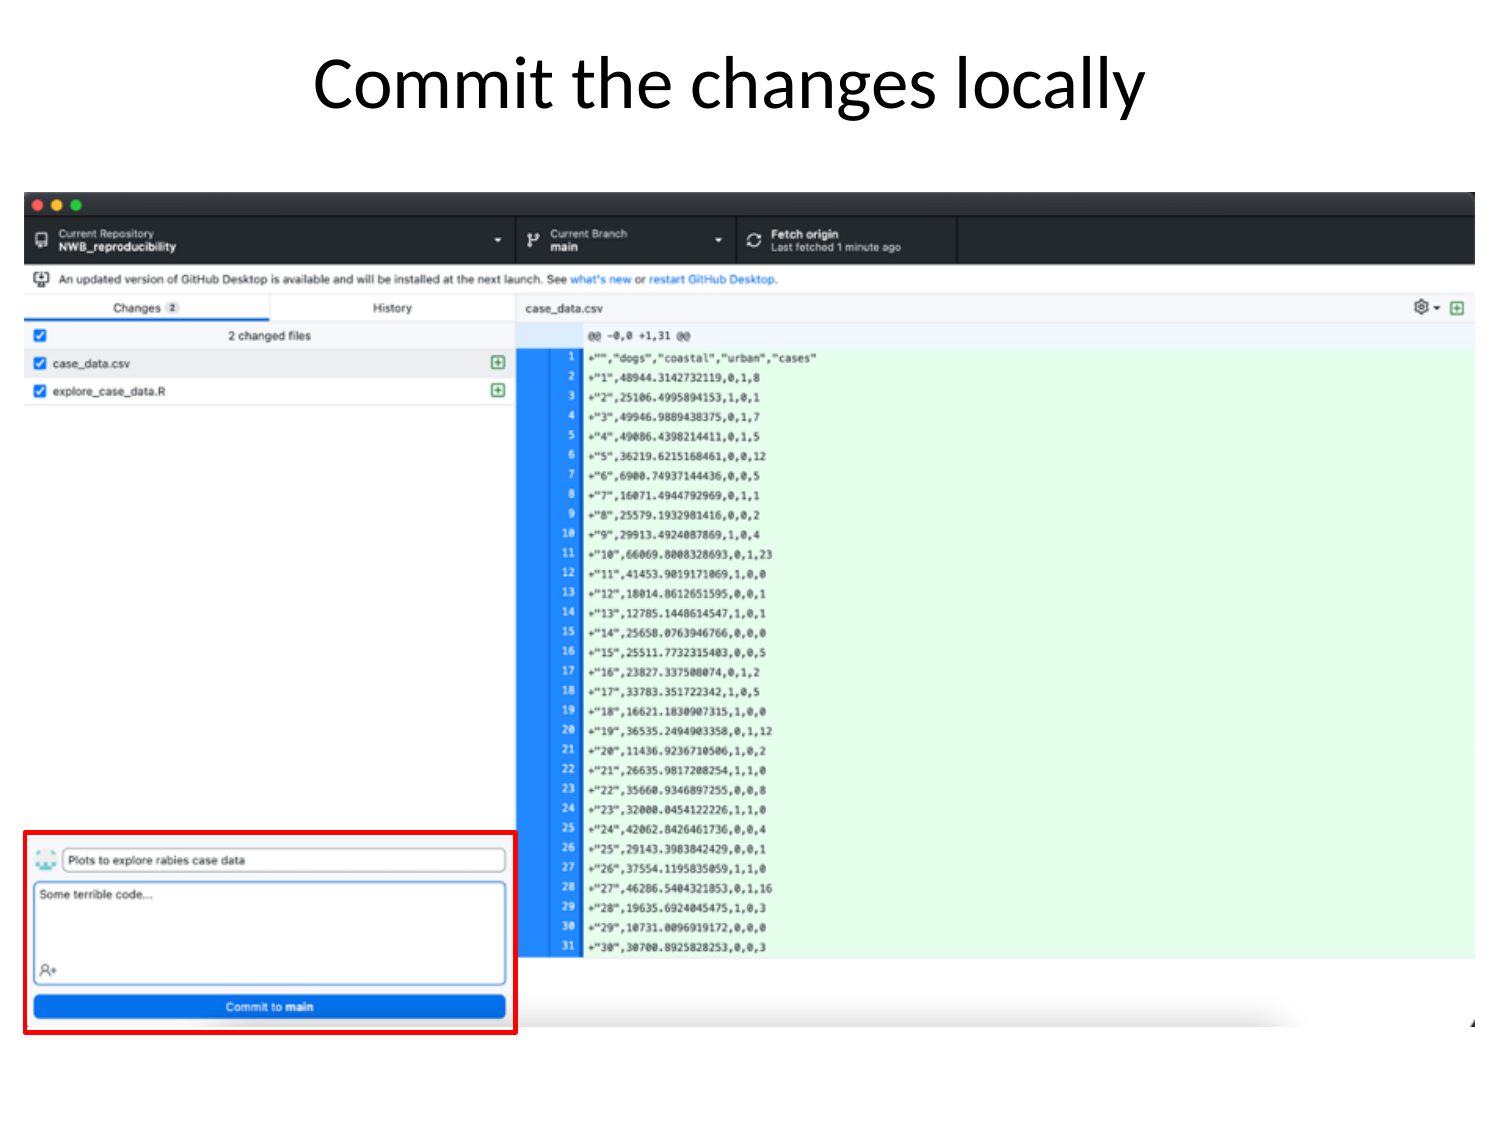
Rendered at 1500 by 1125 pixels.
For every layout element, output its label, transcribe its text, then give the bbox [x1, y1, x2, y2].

picture [24, 192, 1476, 1028]
text_box Commit the changes locally [298, 18, 1177, 159]
